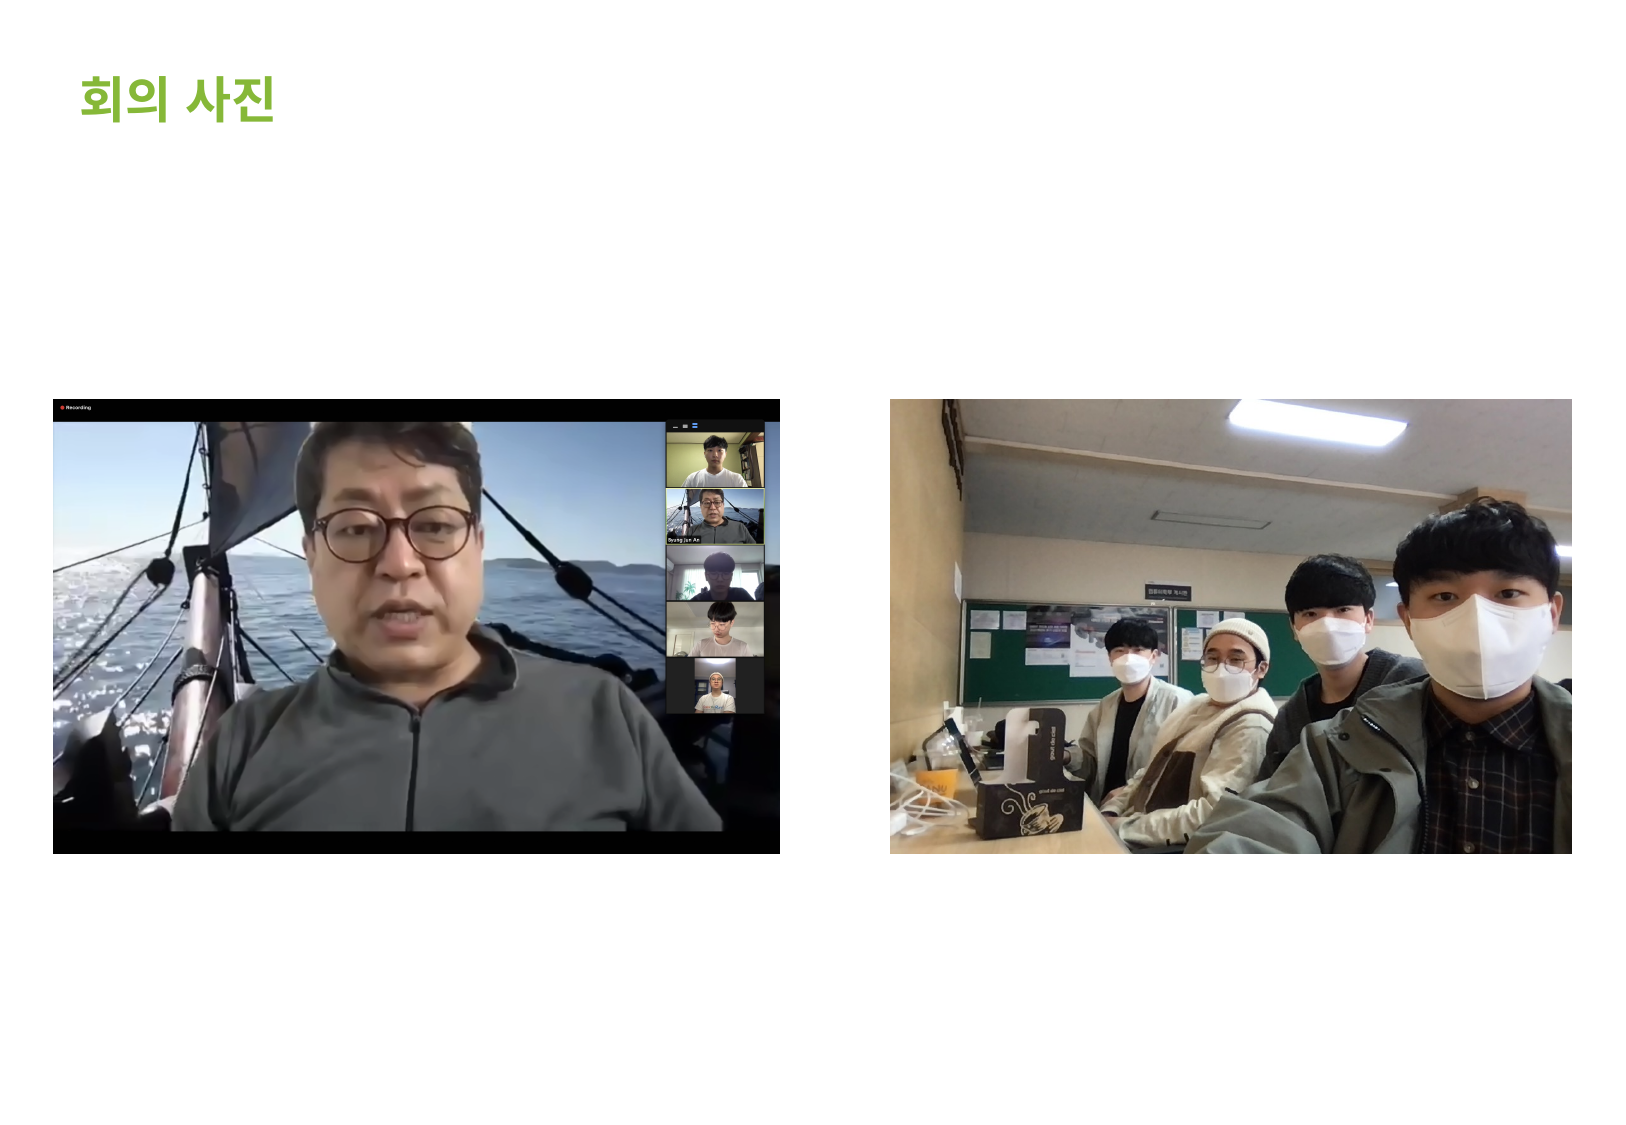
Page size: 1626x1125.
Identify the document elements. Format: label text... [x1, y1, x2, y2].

picture [53, 399, 780, 854]
picture [890, 399, 1572, 854]
text_box 회의 사진 [64, 61, 293, 137]
